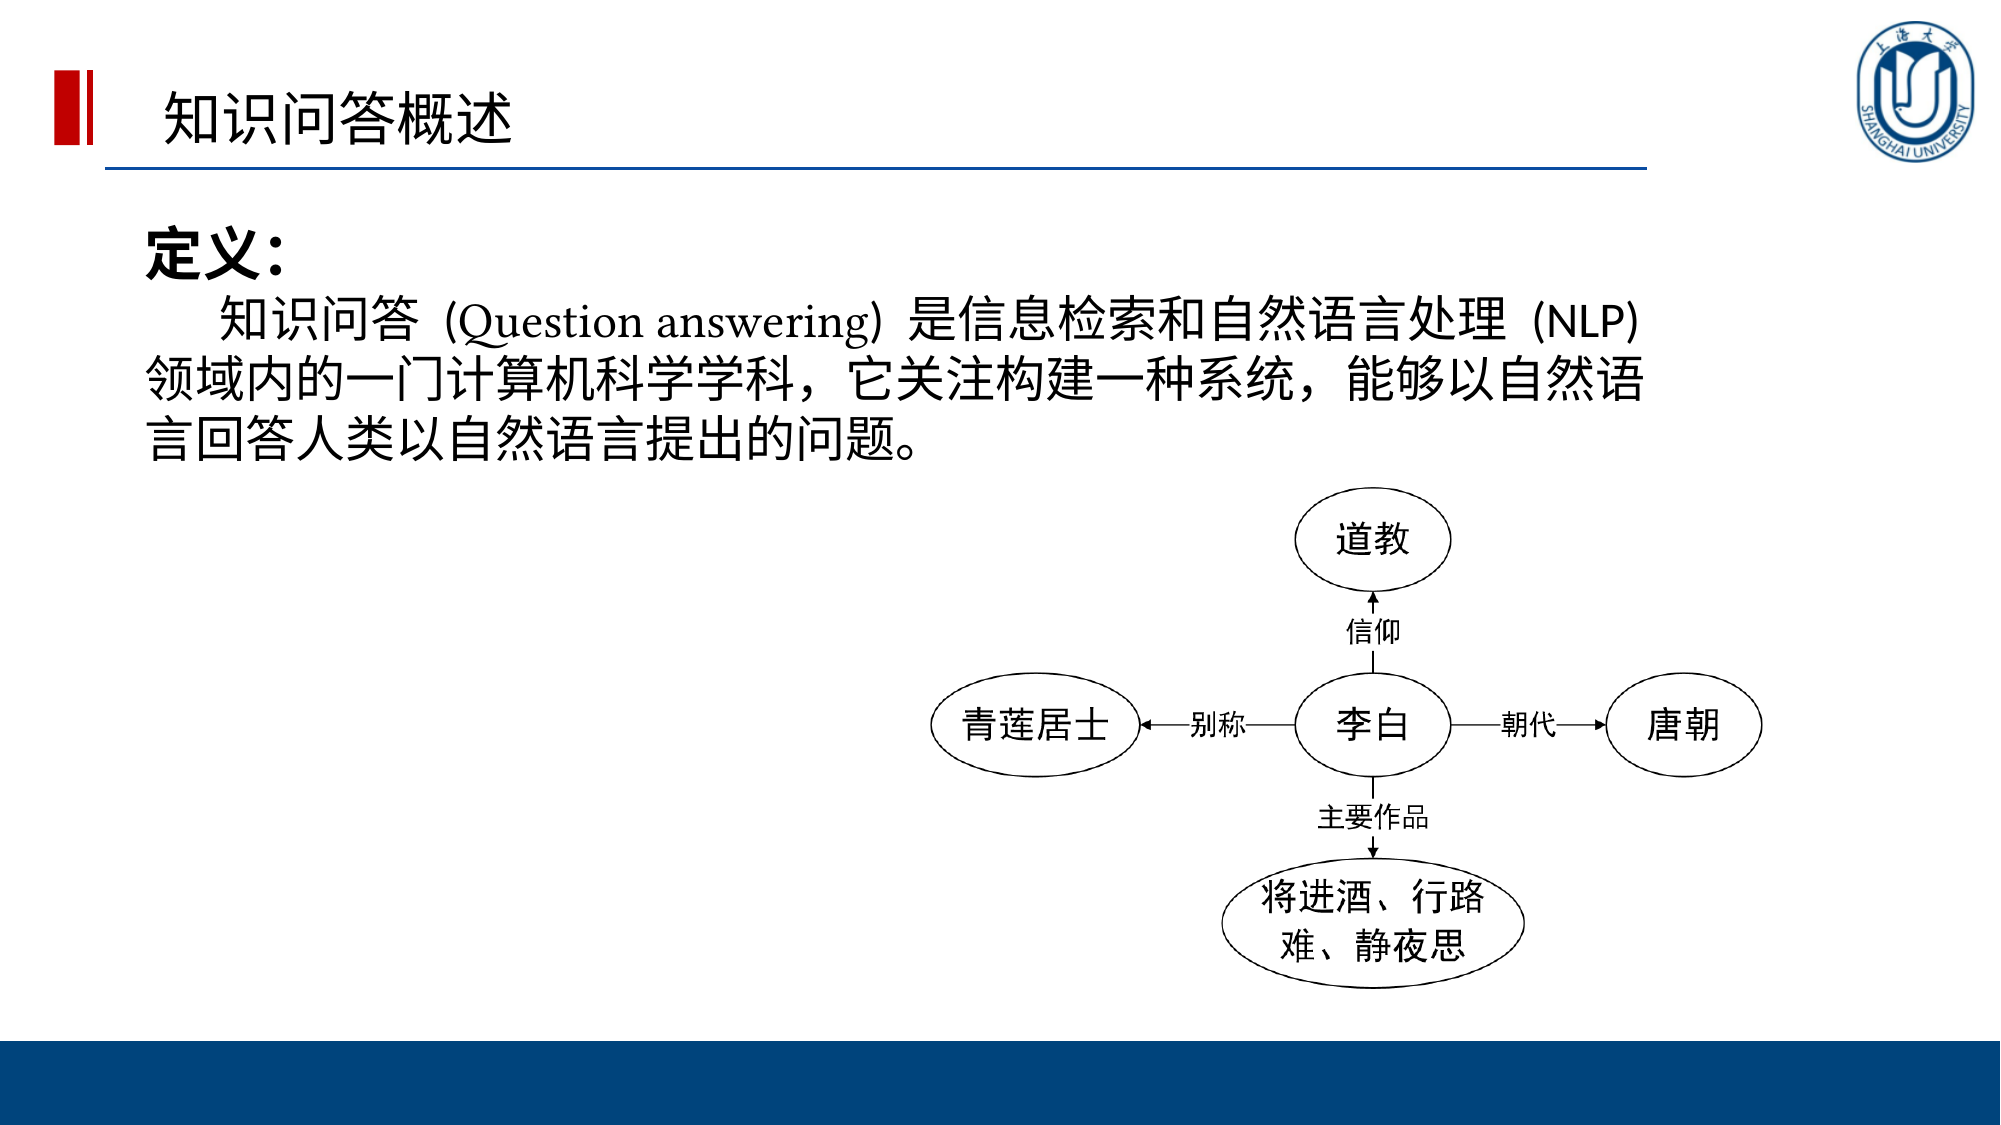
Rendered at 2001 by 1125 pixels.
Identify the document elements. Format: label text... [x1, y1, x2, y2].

text_box 定义： 知识问答 (Question answering) 是信息检索和自然语言处理 (NLP) 领域内的一门计算机科学学科，它关注构建一种系统，能够以自然语言回答人类以自然语言提出的问题。 [130, 209, 1686, 475]
picture [1855, 21, 1978, 163]
text_box 知识问答概述 [148, 74, 1023, 160]
picture [907, 476, 1785, 1002]
